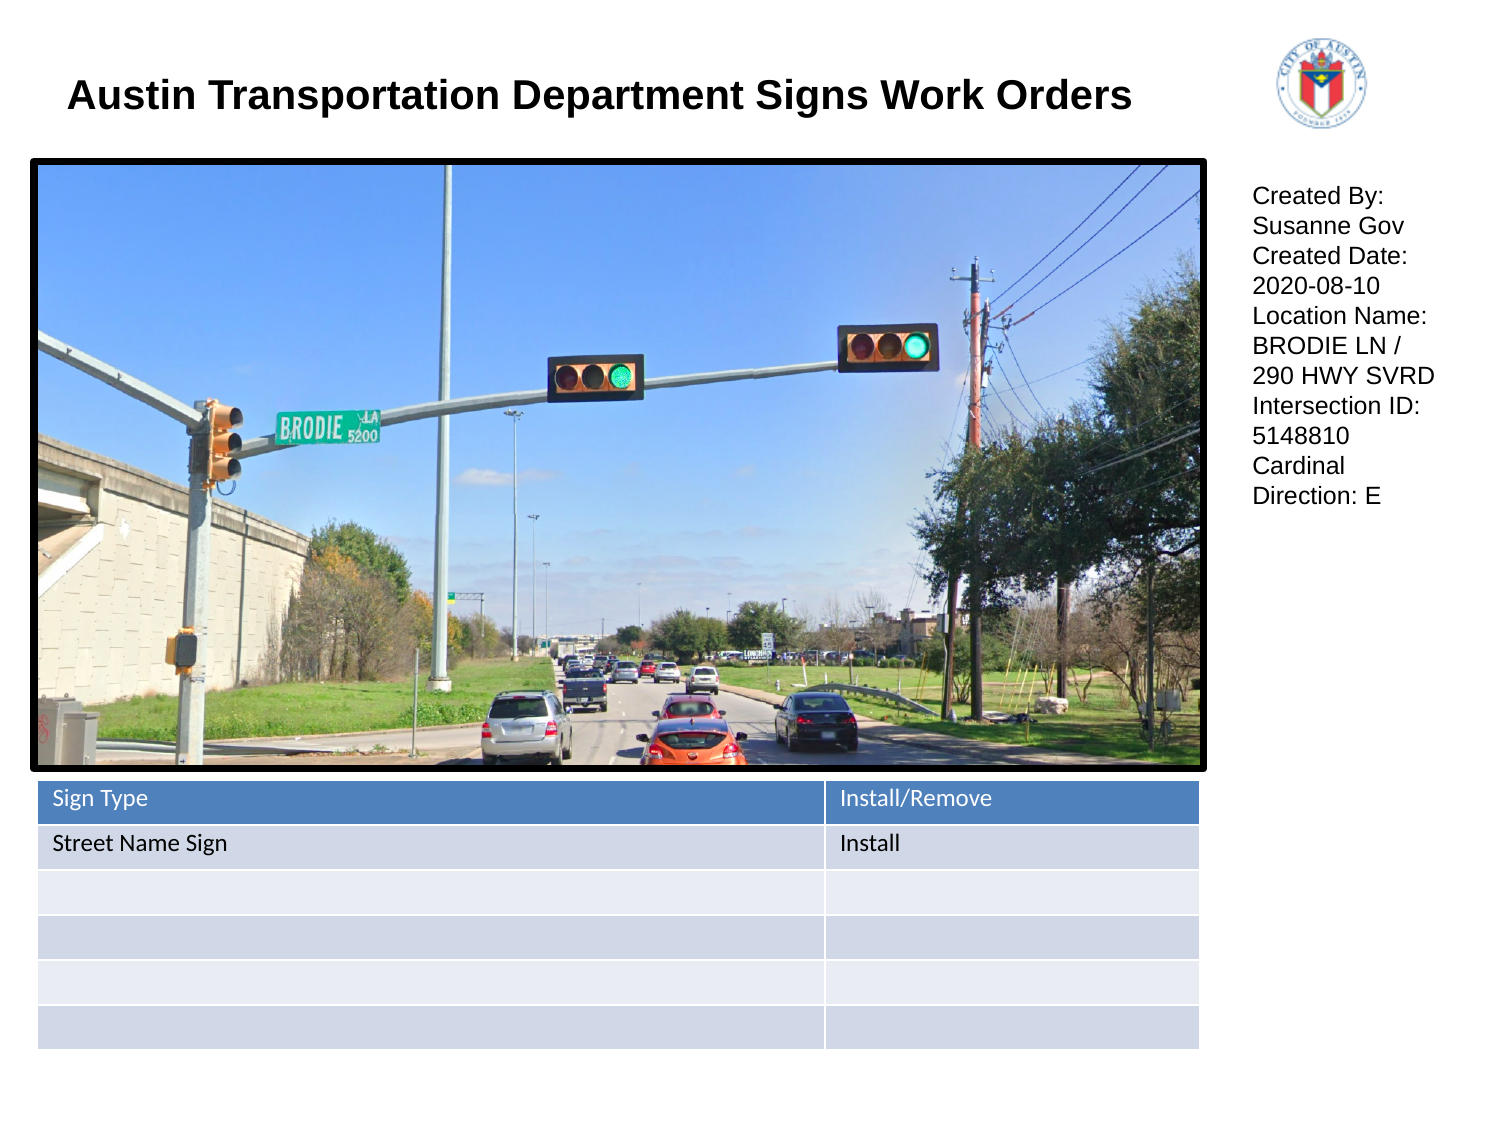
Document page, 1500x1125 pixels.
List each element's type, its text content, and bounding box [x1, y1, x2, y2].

table_cell [826, 1006, 1199, 1049]
table_header Sign Type [38, 781, 824, 824]
picture [37, 164, 1201, 766]
table_cell [826, 916, 1199, 959]
table_cell Street Name Sign [38, 826, 824, 869]
table_cell [38, 916, 824, 959]
table_header Install/Remove [826, 781, 1199, 824]
table_cell [38, 871, 824, 914]
picture [1274, 37, 1369, 132]
table_cell [826, 871, 1199, 914]
table_cell [38, 1006, 824, 1049]
text_box Created By: Susanne Gov Created Date: 2020-08-10 Location Name: BRODIE LN / 290 HWY SVRD Intersection ID: 5148810 Cardinal Direction: E [1237, 172, 1463, 517]
table_cell Install [826, 826, 1199, 869]
text_box Austin Transportation Department Signs Work Orders [51, 60, 1149, 125]
table_cell [826, 961, 1199, 1004]
table_cell [38, 961, 824, 1004]
